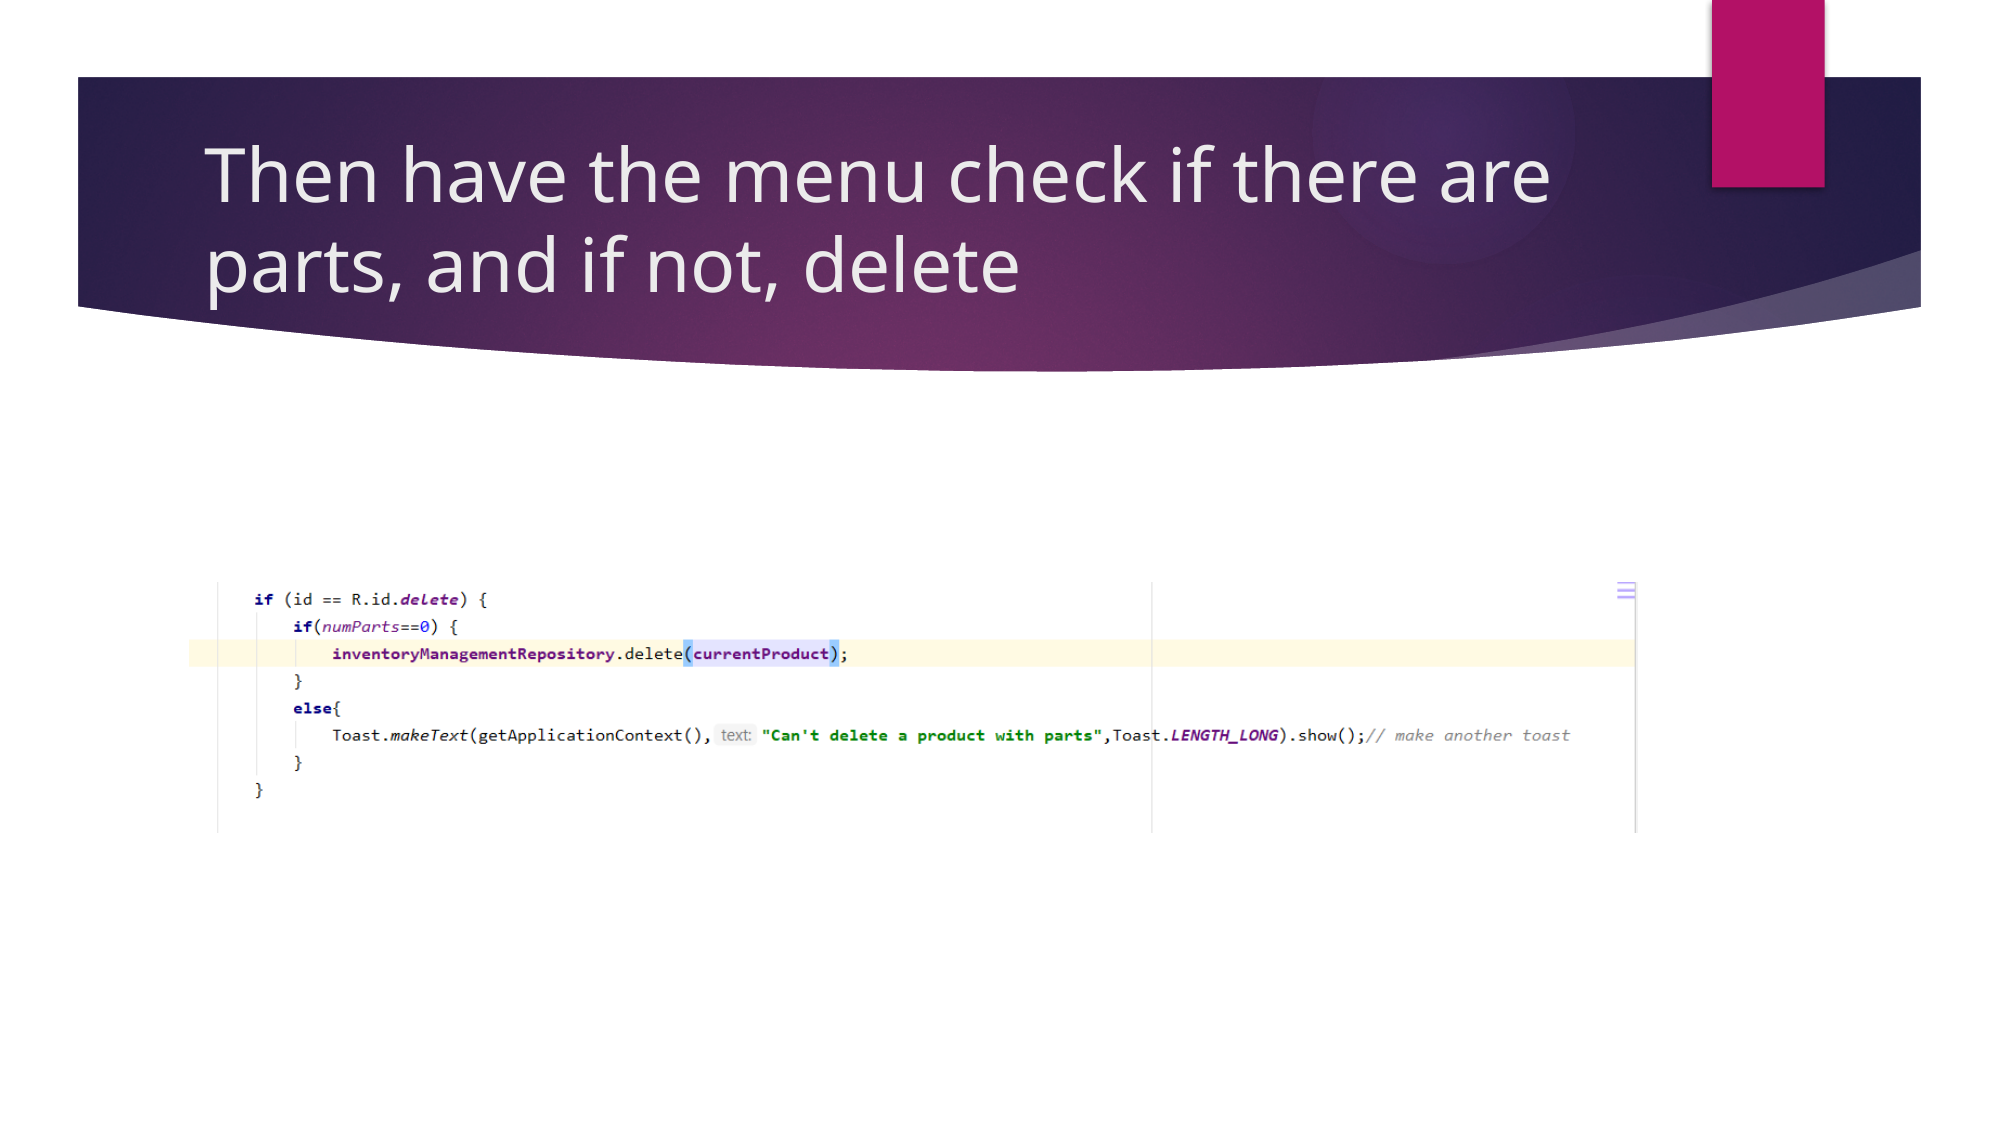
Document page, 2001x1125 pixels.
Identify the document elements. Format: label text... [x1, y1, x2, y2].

title Then have the menu check if there are parts, and if not, delete [189, 159, 1627, 276]
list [189, 581, 1638, 833]
